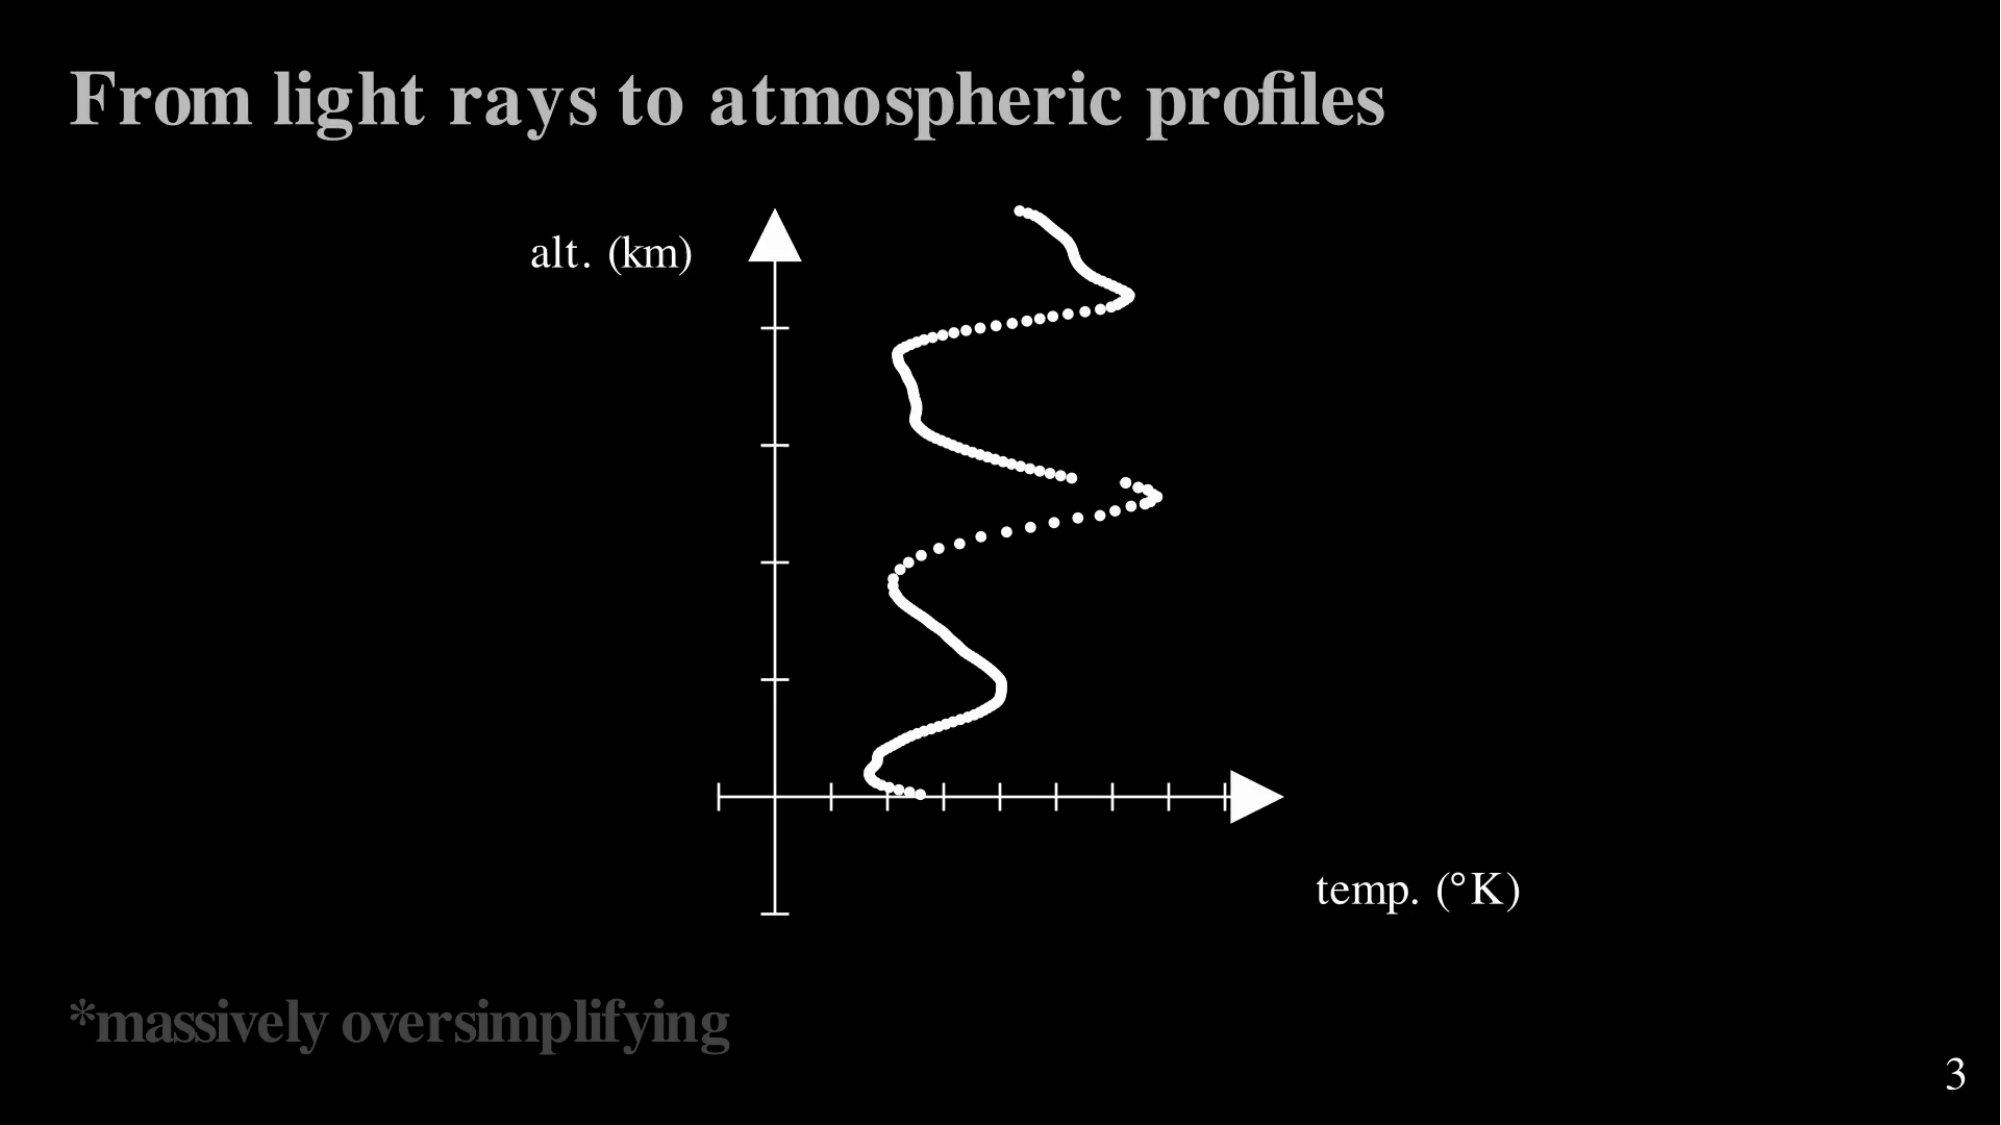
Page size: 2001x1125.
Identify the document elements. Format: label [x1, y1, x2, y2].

text_box [0, 0, 2000, 1125]
